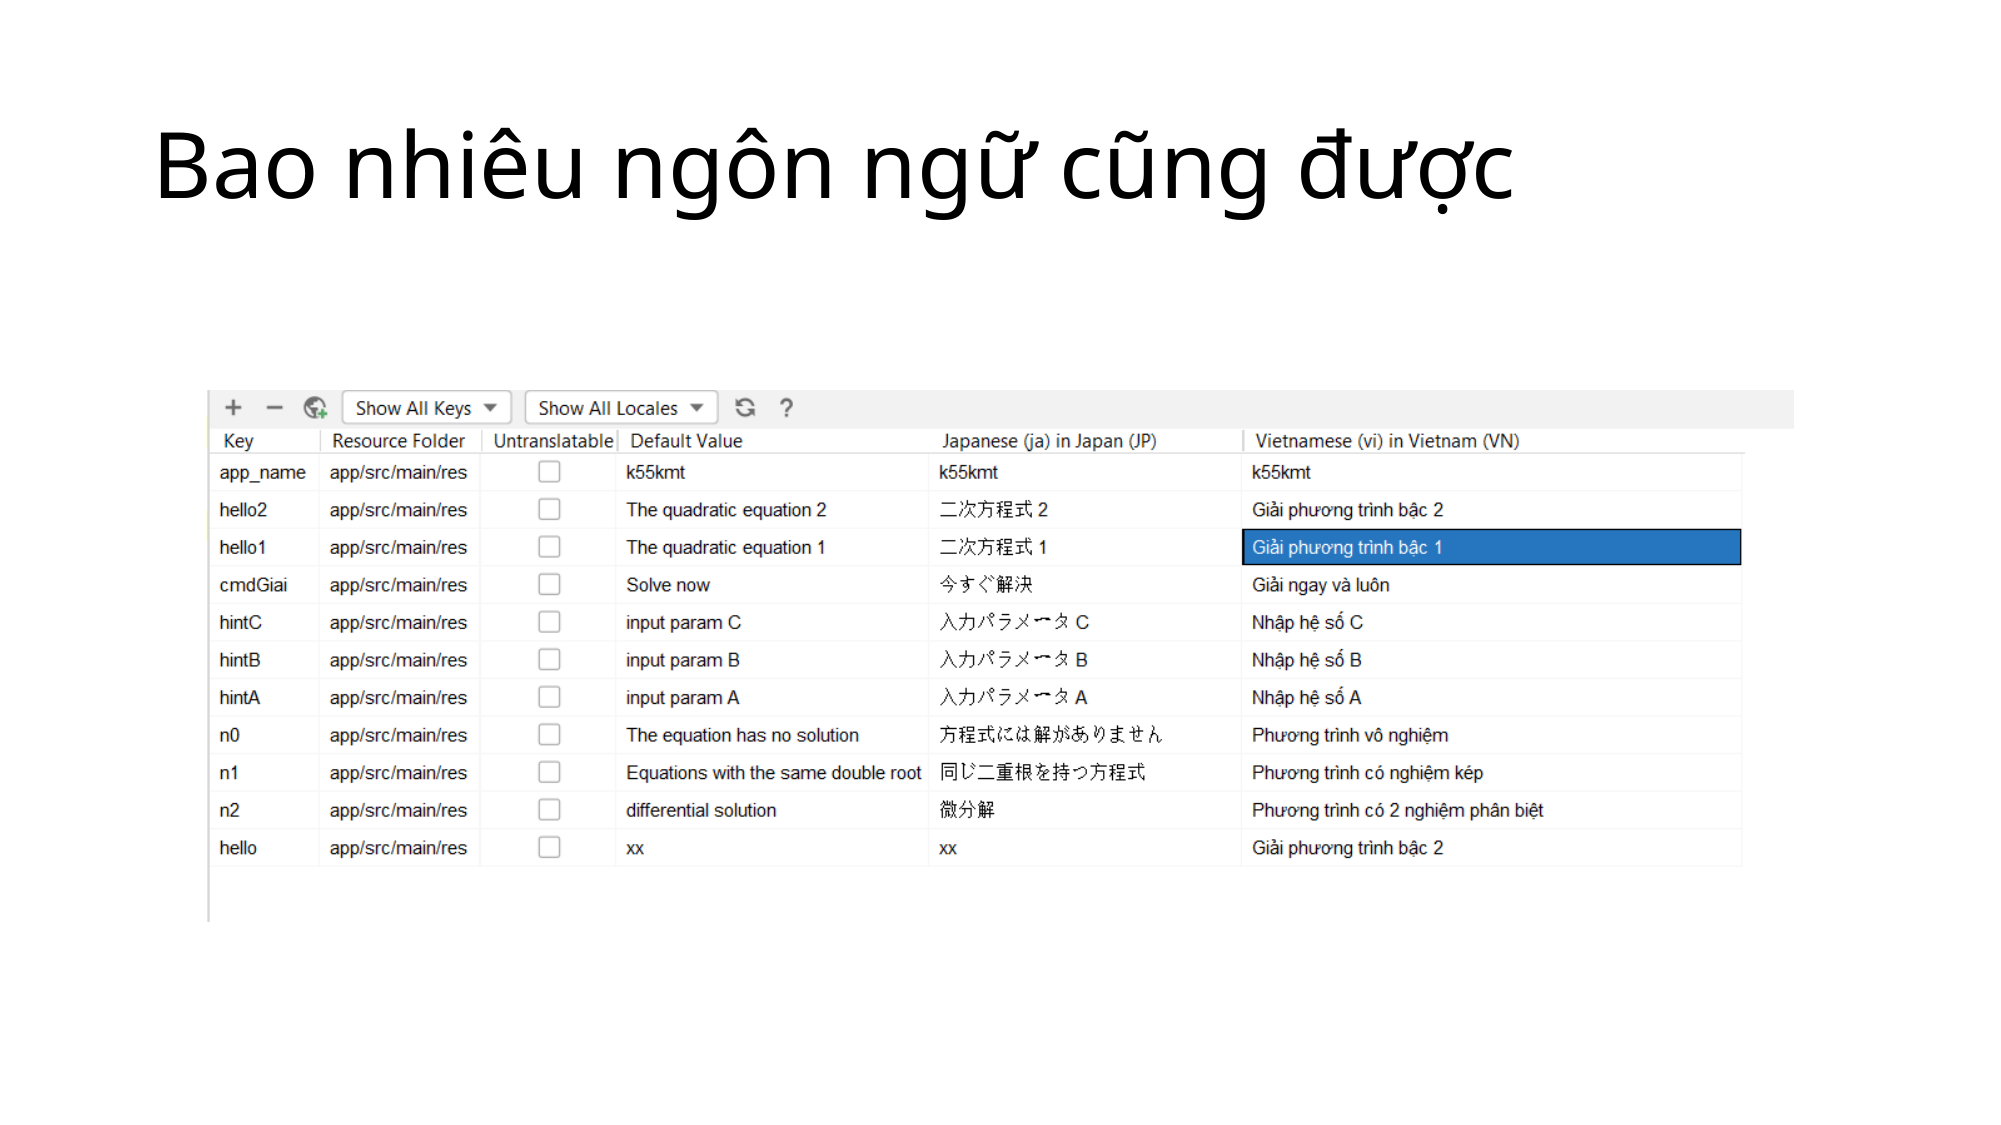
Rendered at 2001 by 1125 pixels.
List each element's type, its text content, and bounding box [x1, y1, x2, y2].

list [206, 390, 1794, 923]
title Bao nhiêu ngôn ngữ cũng được [137, 59, 1863, 278]
